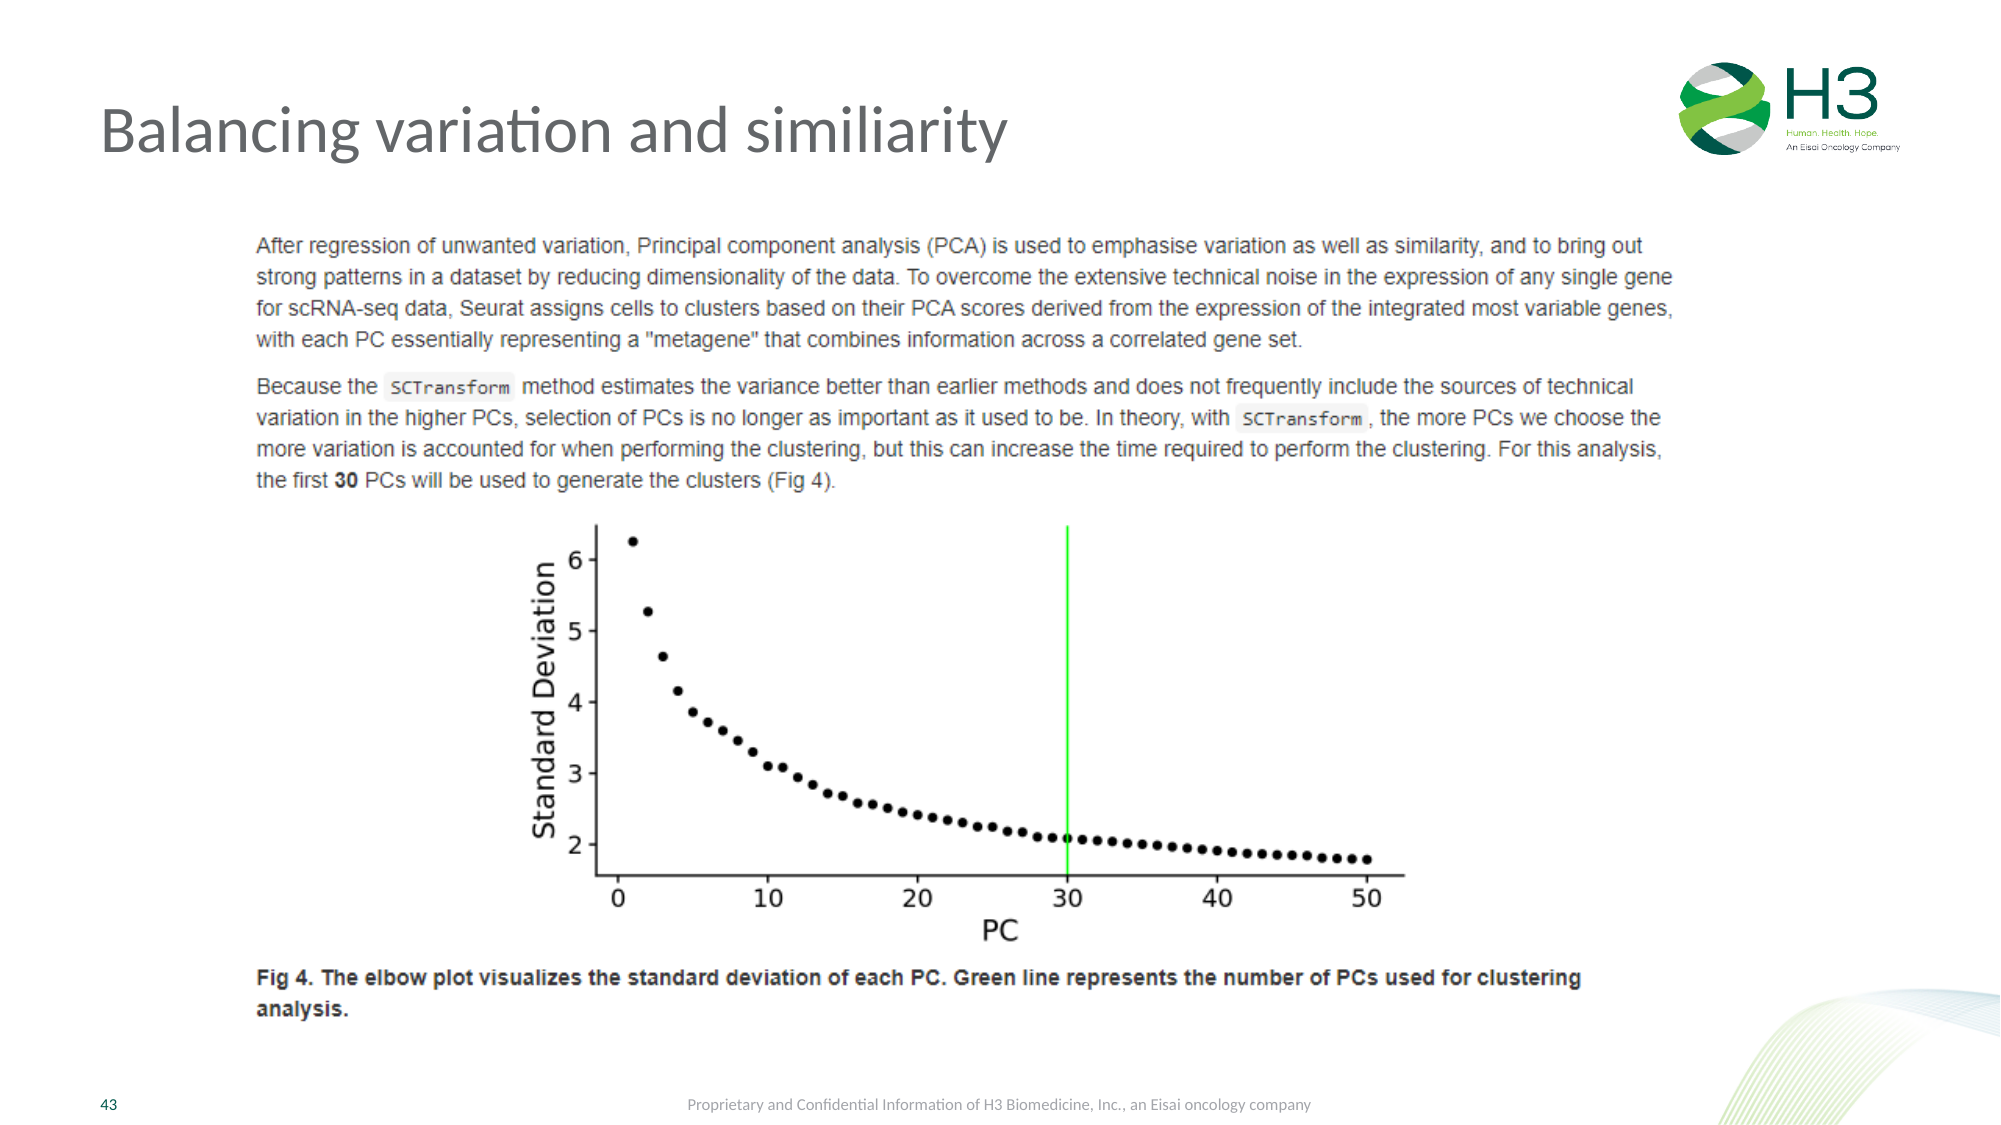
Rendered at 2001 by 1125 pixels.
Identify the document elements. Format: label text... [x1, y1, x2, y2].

footer Proprietary and Confidential Information of H3 Biomedicine, Inc., an Eisai oncology company [635, 1083, 1365, 1125]
slide_number 43 [100, 1083, 202, 1125]
picture [1700, 977, 2000, 1125]
title Balancing variation and similiarity [100, 0, 1681, 174]
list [247, 219, 1754, 1038]
picture [1681, 62, 1900, 155]
